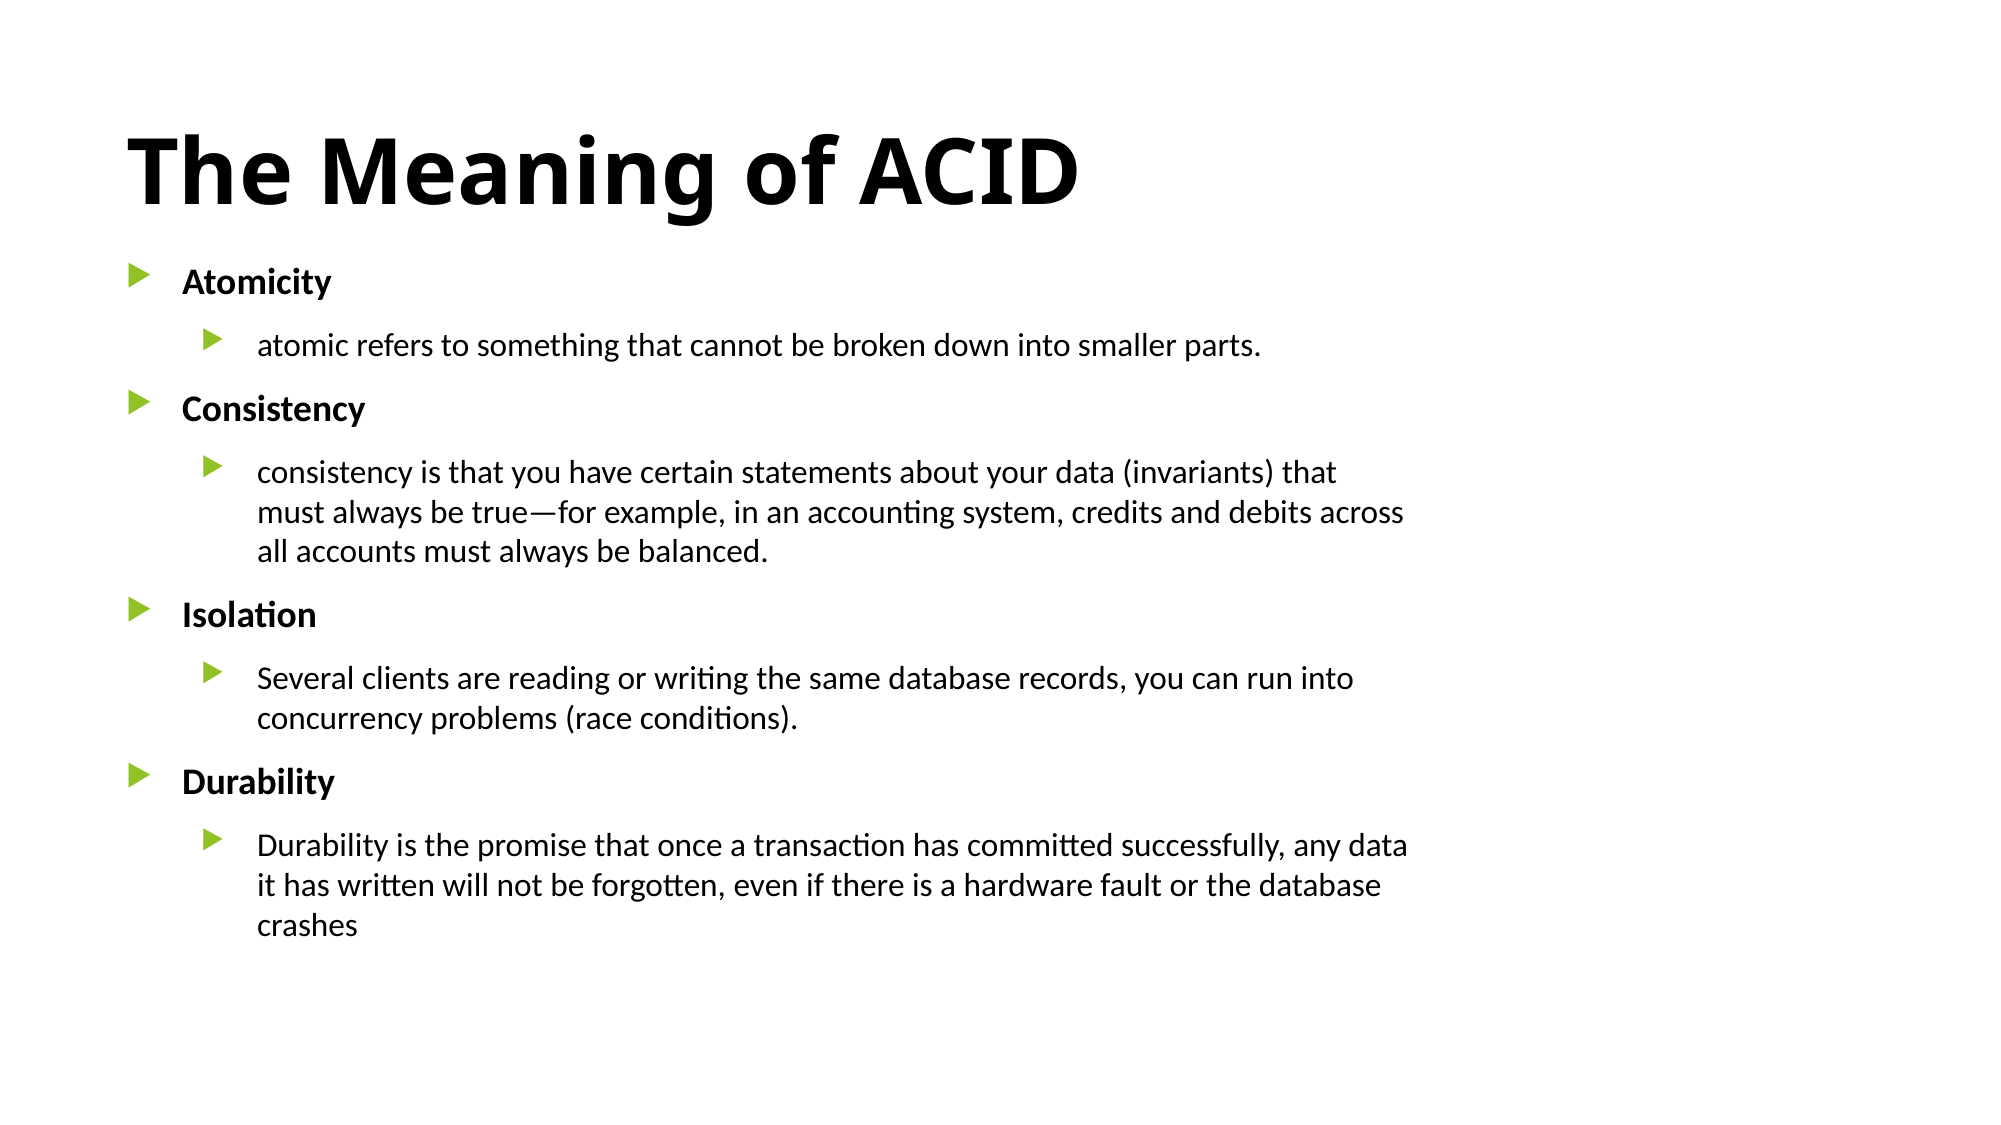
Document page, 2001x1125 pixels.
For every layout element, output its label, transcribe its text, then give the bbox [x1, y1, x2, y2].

title The Meaning of ACID [111, 99, 1522, 250]
text_box Atomicity atomic refers to something that cannot be broken down into smaller parts. Consistency consistency is that you have certain statements about your data (invariants) that must always be true—for example, in an accounting system, credits and debits across all accounts must always be balanced. Isolation Several clients are reading or writing the same database records, you can run into concurrency problems (race conditions). Durability Durability is the promise that once a transaction has committed successfully, any data it has written will not be forgotten, even if there is a hardware fault or the database crashes [111, 249, 1429, 950]
